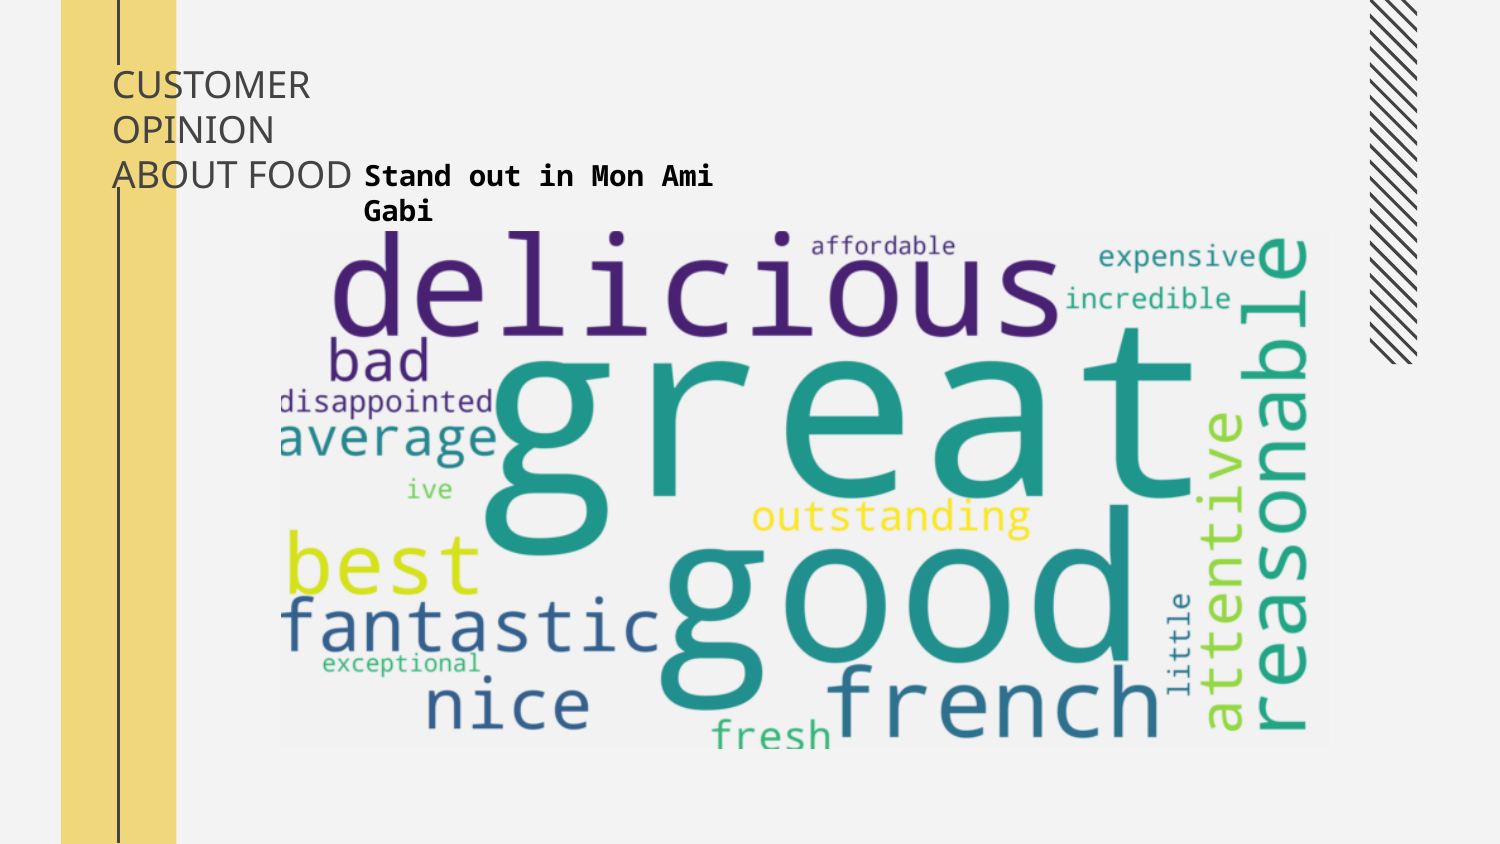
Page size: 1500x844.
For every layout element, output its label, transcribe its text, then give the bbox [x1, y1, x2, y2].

title CUSTOMER OPINION ABOUT FOOD [96, 67, 419, 190]
picture [280, 231, 1331, 749]
text_box Stand out in Mon Ami Gabi [348, 142, 759, 206]
